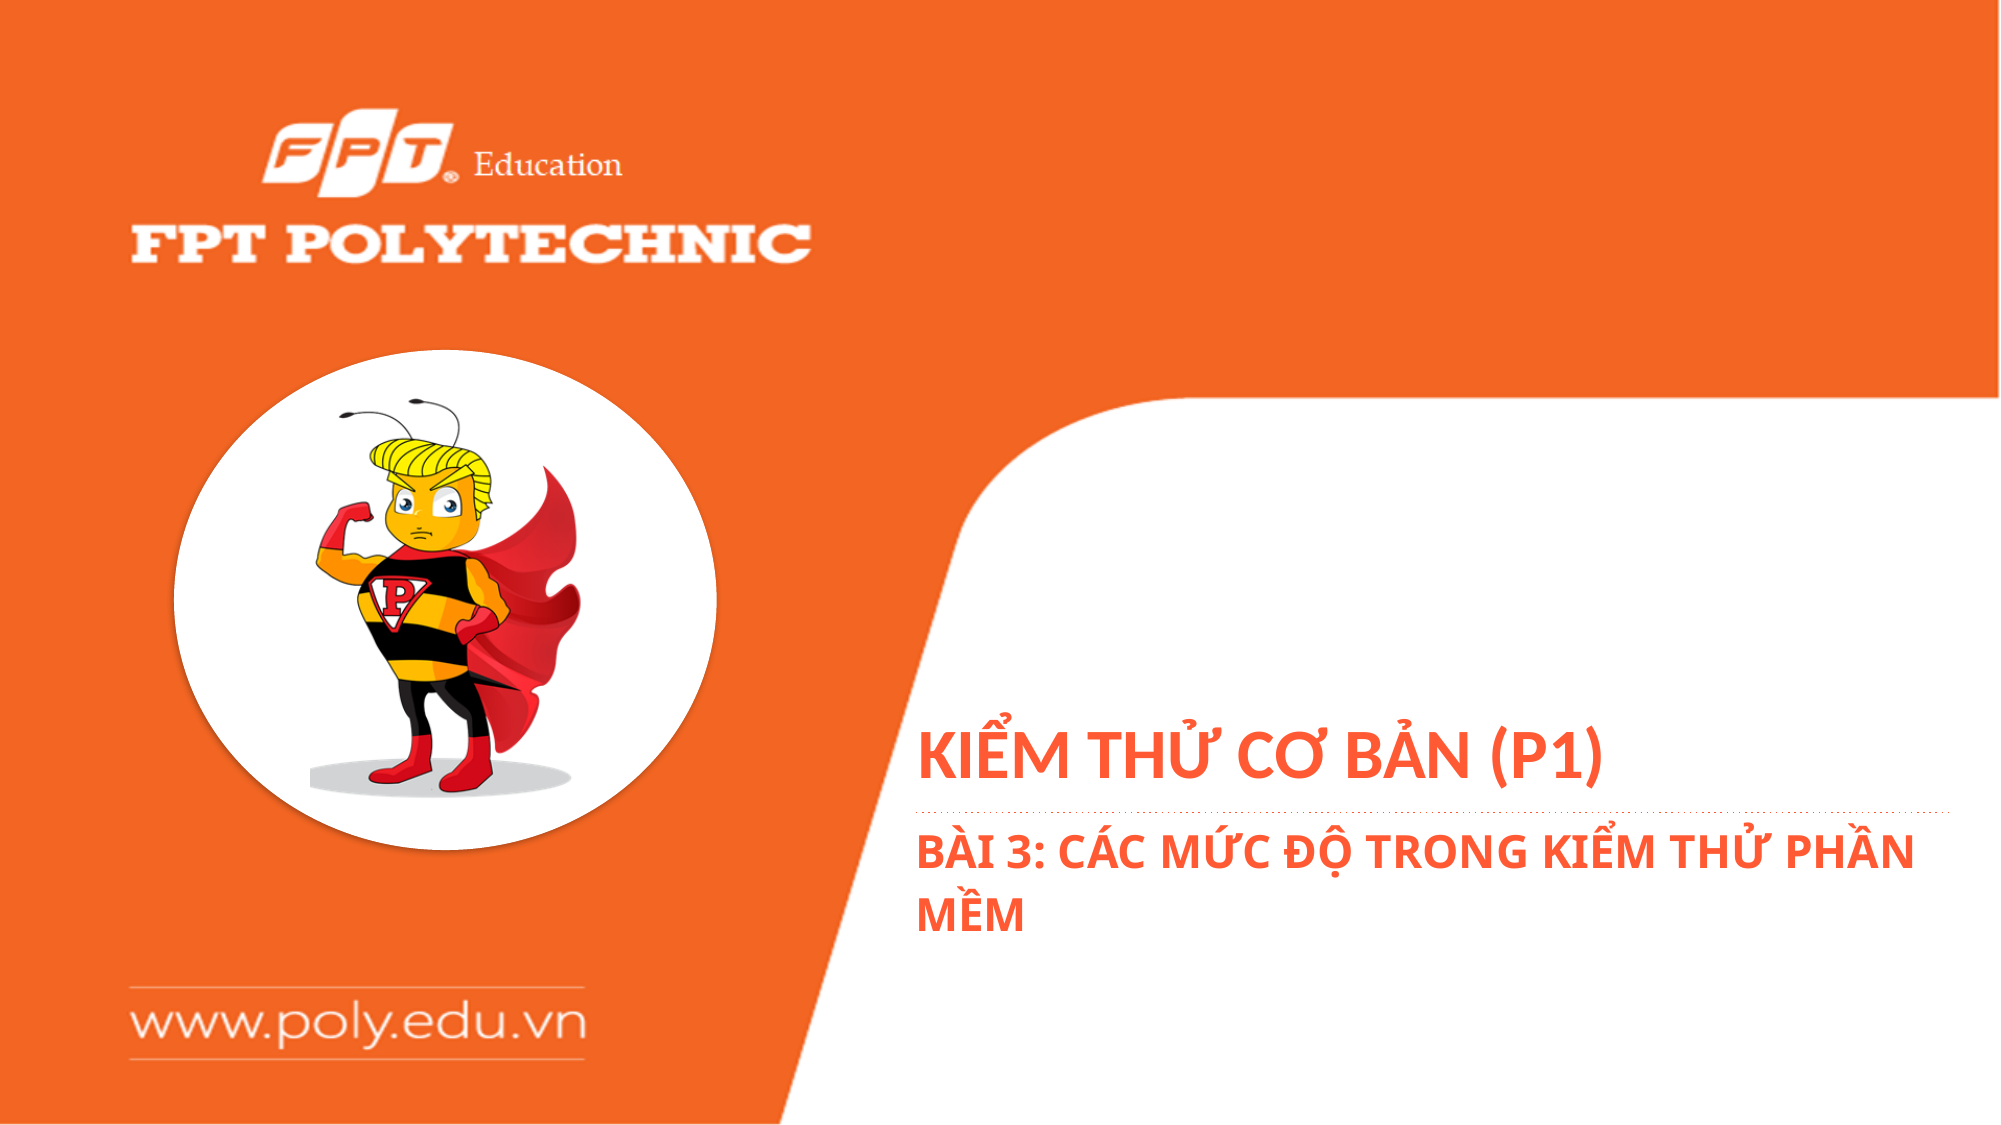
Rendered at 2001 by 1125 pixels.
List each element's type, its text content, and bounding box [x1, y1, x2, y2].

title Kiểm thử cơ bản (P1) [903, 702, 1904, 819]
subtitle Bài 3: Các mức độ trong kiểm thử phần mềm [900, 812, 2000, 975]
picture [0, 0, 2001, 1125]
